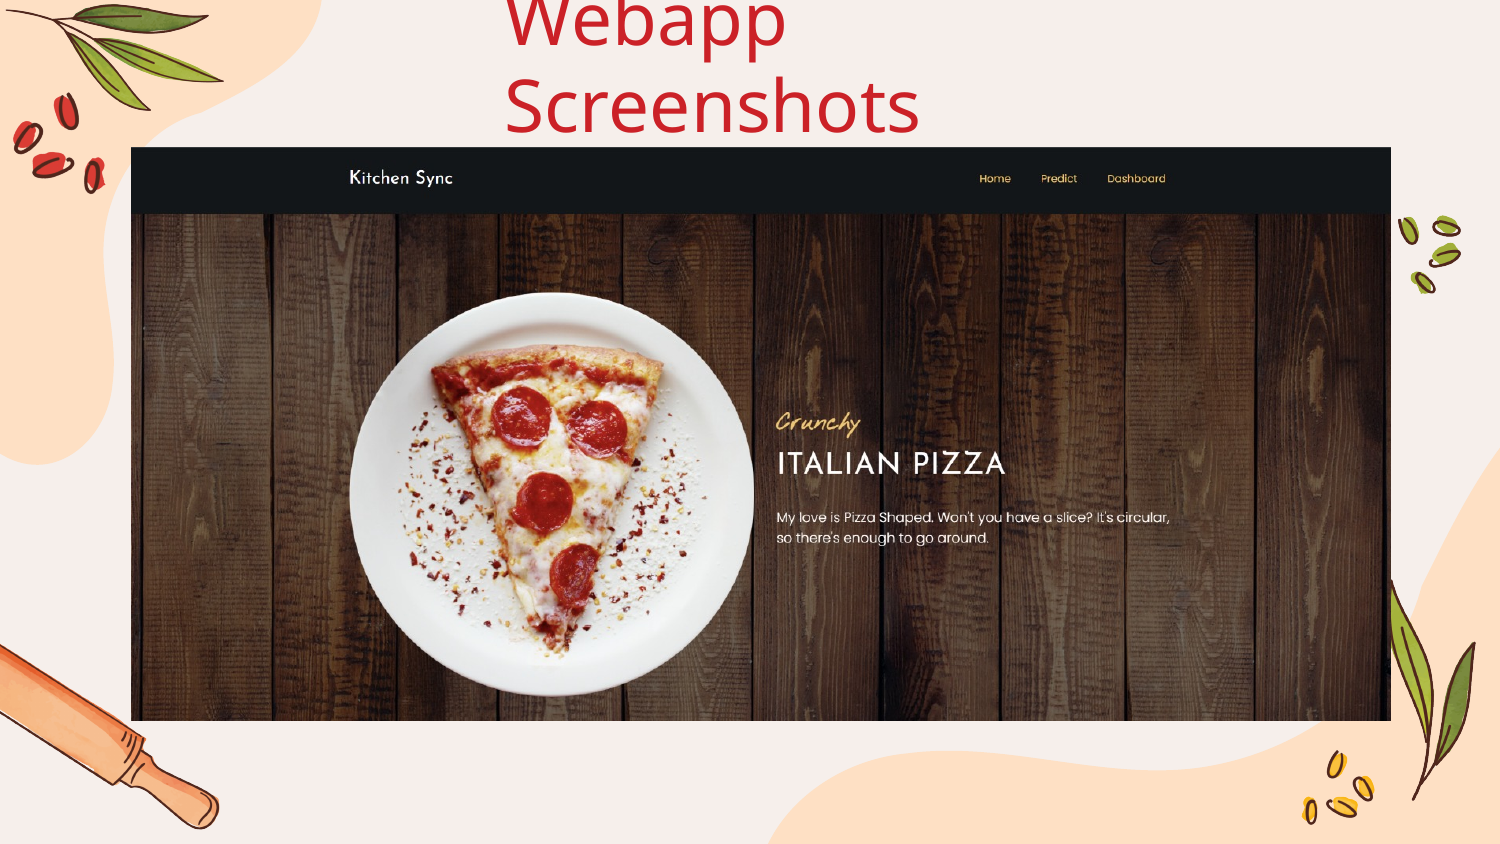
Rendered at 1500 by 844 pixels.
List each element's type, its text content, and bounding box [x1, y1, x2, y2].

picture [0, 147, 1476, 830]
picture [1398, 215, 1461, 294]
title Webapp Screenshots [489, 68, 1238, 145]
picture [4, 0, 227, 215]
picture [1286, 748, 1381, 843]
